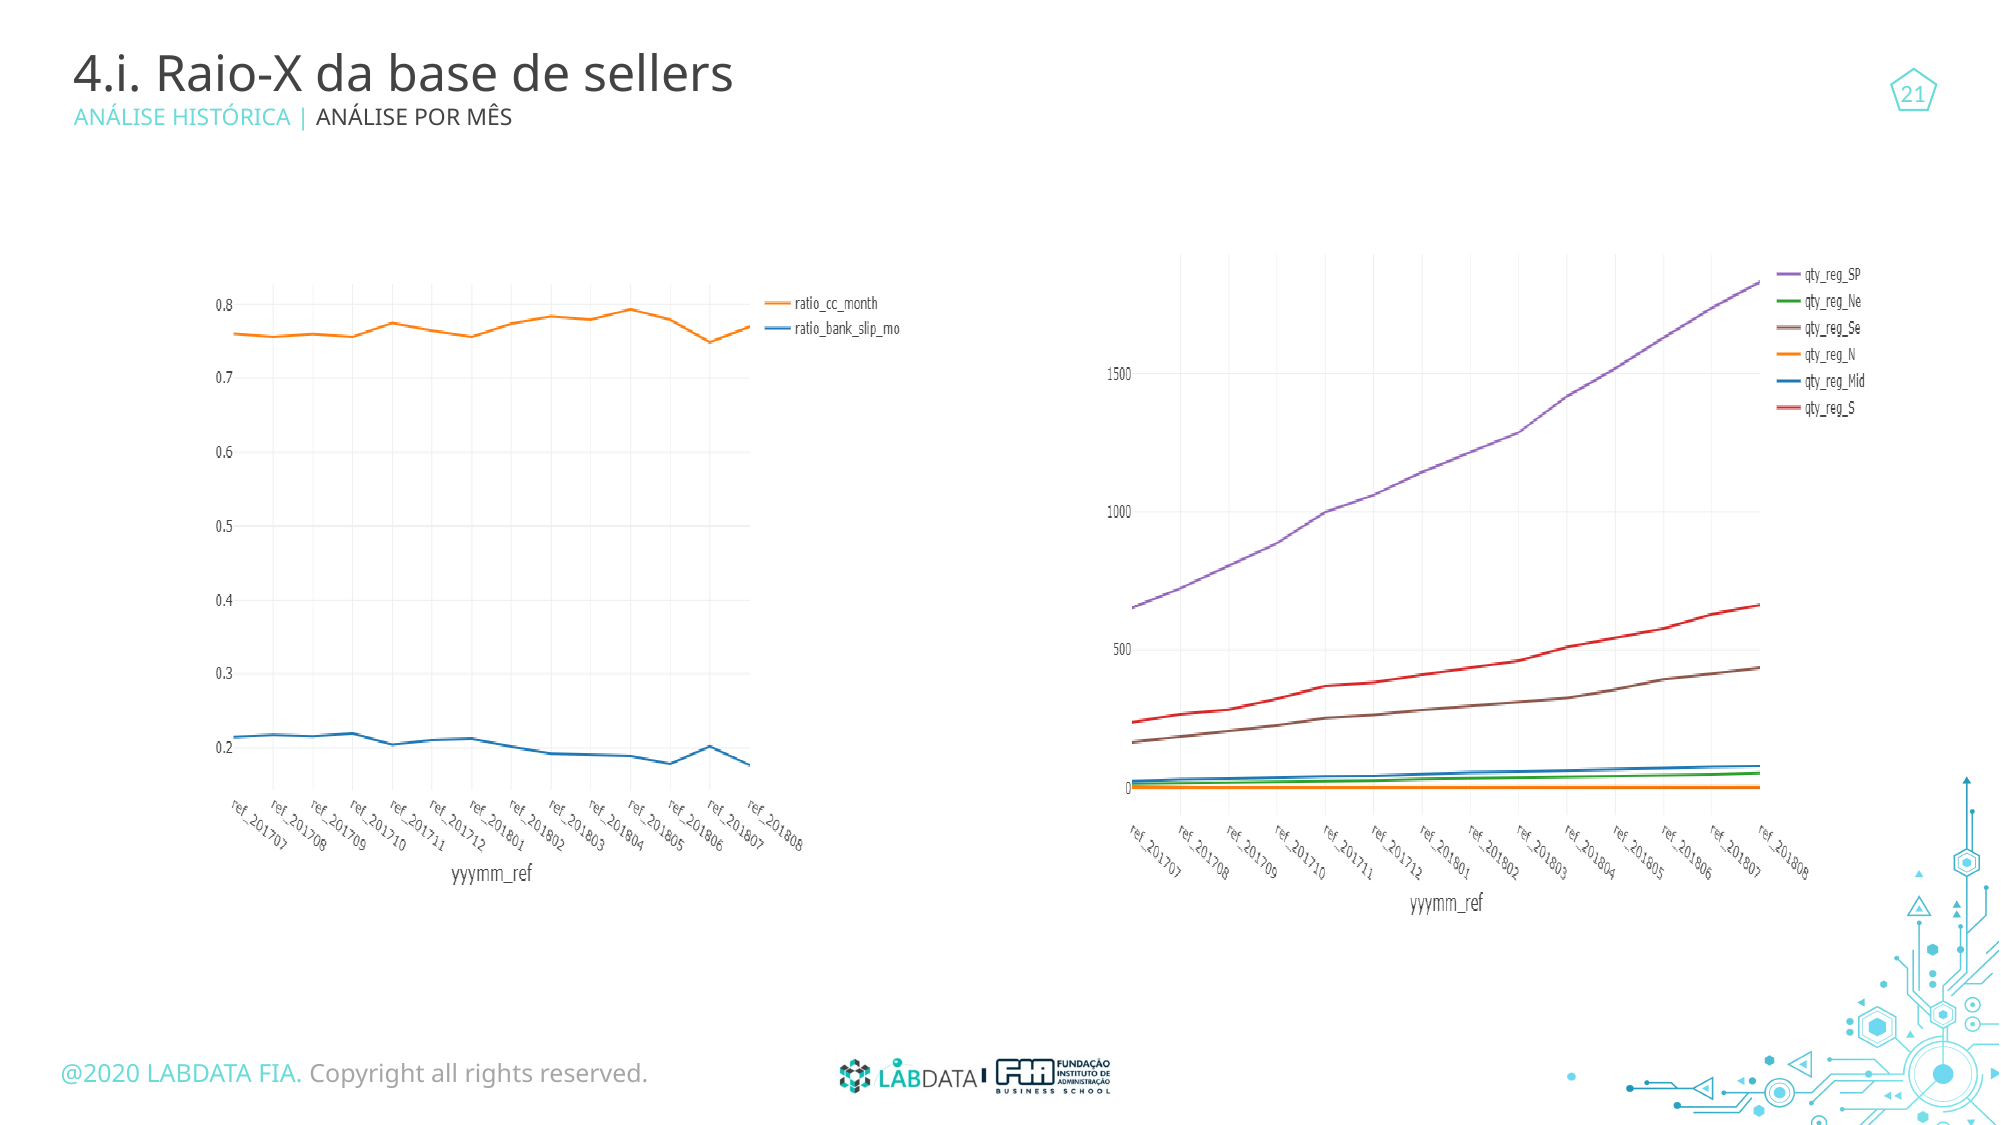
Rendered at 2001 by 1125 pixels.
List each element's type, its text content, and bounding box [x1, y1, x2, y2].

picture [835, 1046, 1116, 1101]
slide_number @2020 LABDATA FIA. Copyright all rights reserved. [45, 1042, 721, 1103]
text_box [1890, 67, 1938, 112]
picture [204, 254, 911, 897]
picture [1103, 222, 1999, 1125]
text_box 4.i. Raio-X da base de sellers ANÁLISE HISTÓRICA | ANÁLISE POR MÊS [58, 27, 1146, 145]
text_box 21 [1880, 62, 1941, 123]
